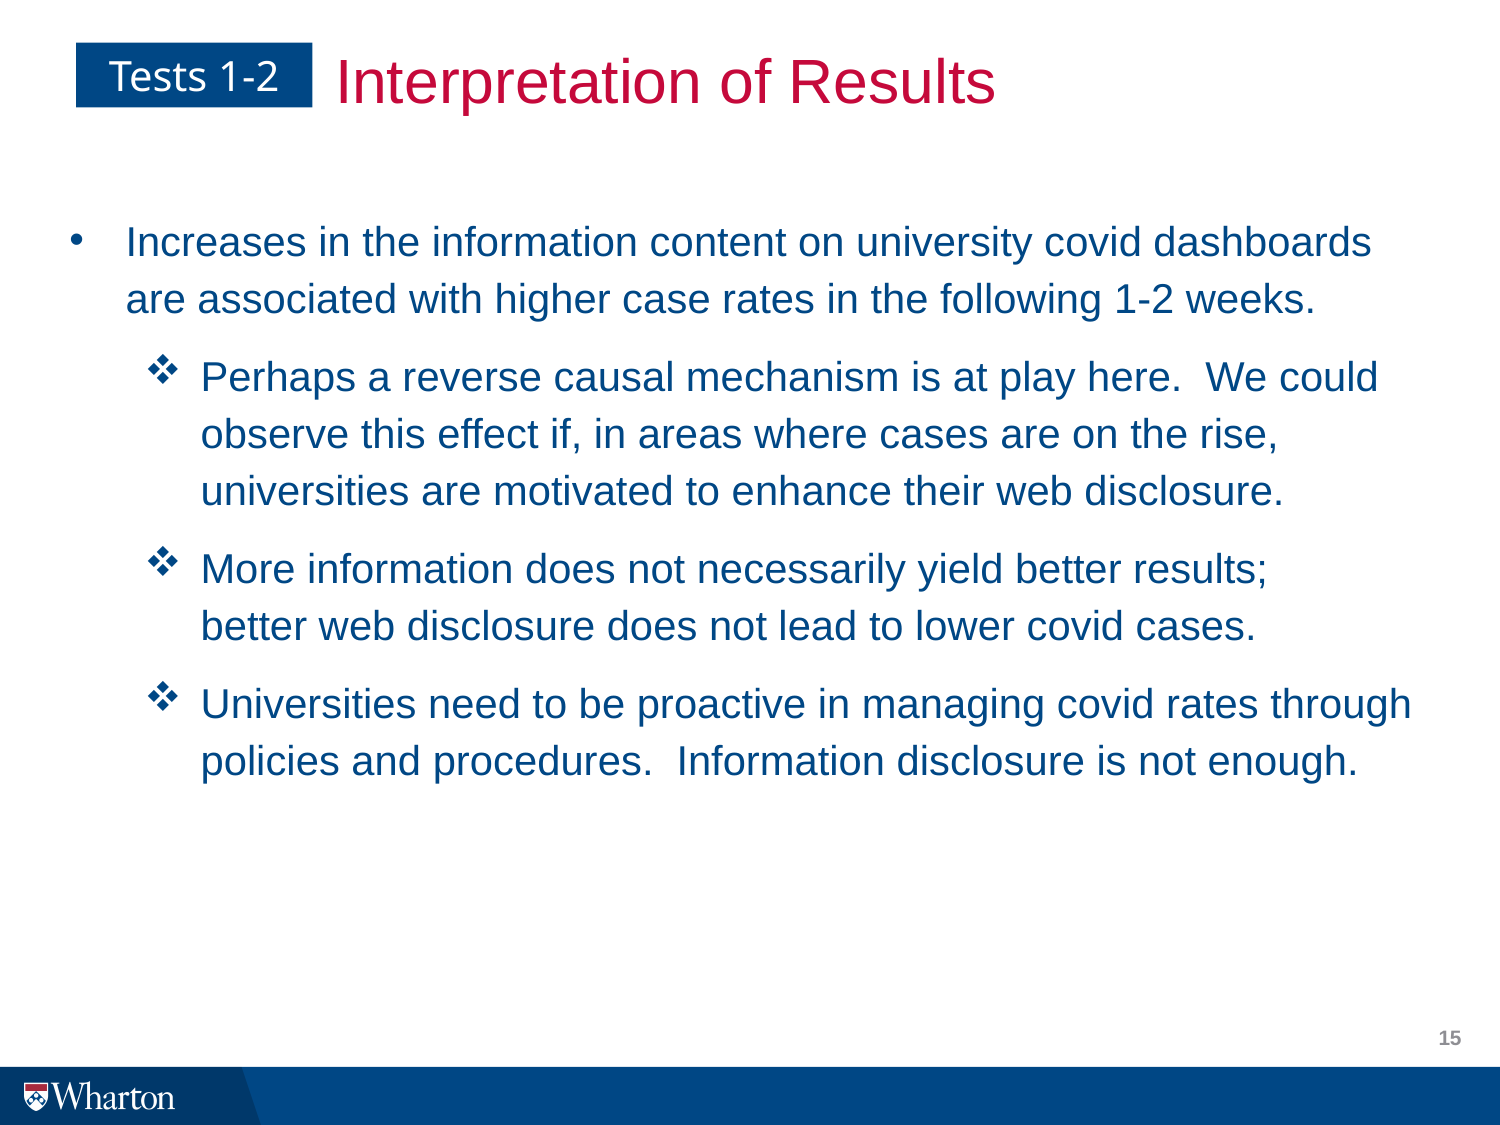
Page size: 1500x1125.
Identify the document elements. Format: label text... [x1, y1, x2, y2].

slide_number 15 [1139, 1006, 1477, 1067]
text_box Interpretation of Results [335, 42, 1477, 126]
text_box Tests 1-2 [76, 42, 313, 108]
list Increases in the information content on university covid dashboards are associated with higher case rates in the following 1-2 weeks. Perhaps a reverse causal mechanism is at play here. We could observe this effect if, in areas where cases are on the rise, universities are motivated to enhance their web disclosure. More information does not necessarily yield better results; better web disclosure does not lead to lower covid cases. Universities need to be proactive in managing covid rates through policies and procedures. Information disclosure is not enough. [69, 200, 1431, 913]
picture [24, 1081, 175, 1111]
